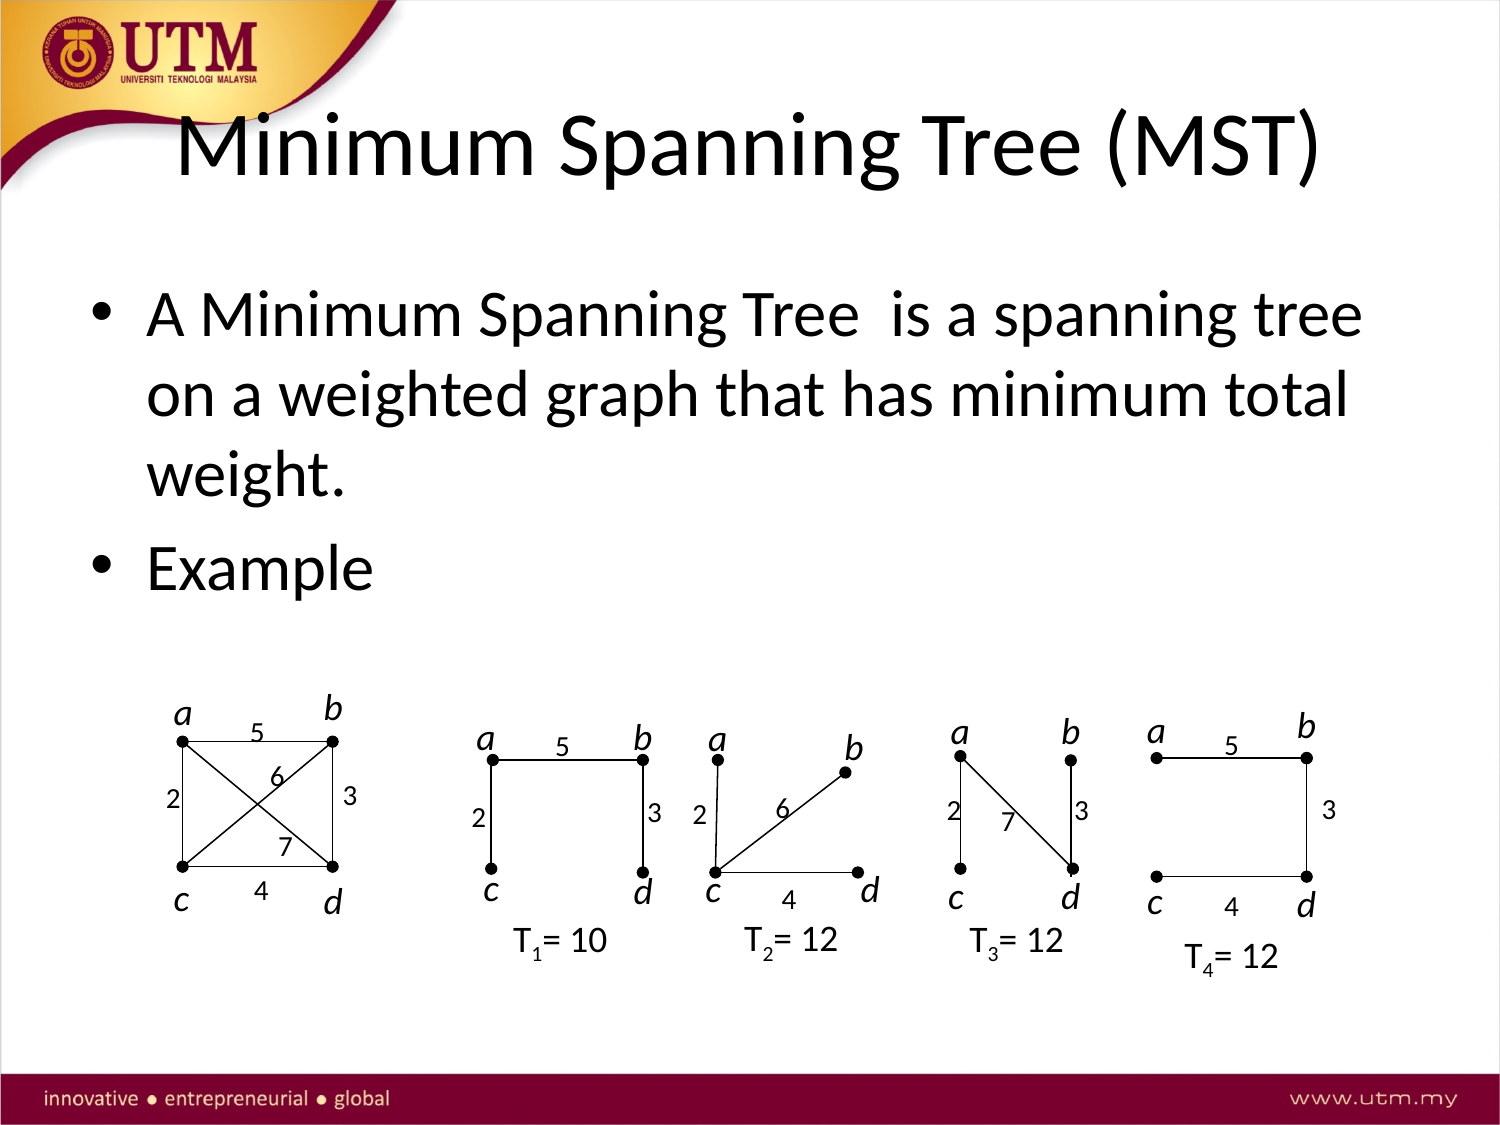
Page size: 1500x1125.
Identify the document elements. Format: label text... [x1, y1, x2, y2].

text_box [456, 693, 1353, 985]
picture [0, 0, 1500, 1125]
list A Minimum Spanning Tree is a spanning tree on a weighted graph that has minimum total weight. Example [75, 262, 1425, 1005]
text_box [150, 675, 373, 931]
title Minimum Spanning Tree (MST) [75, 45, 1425, 233]
